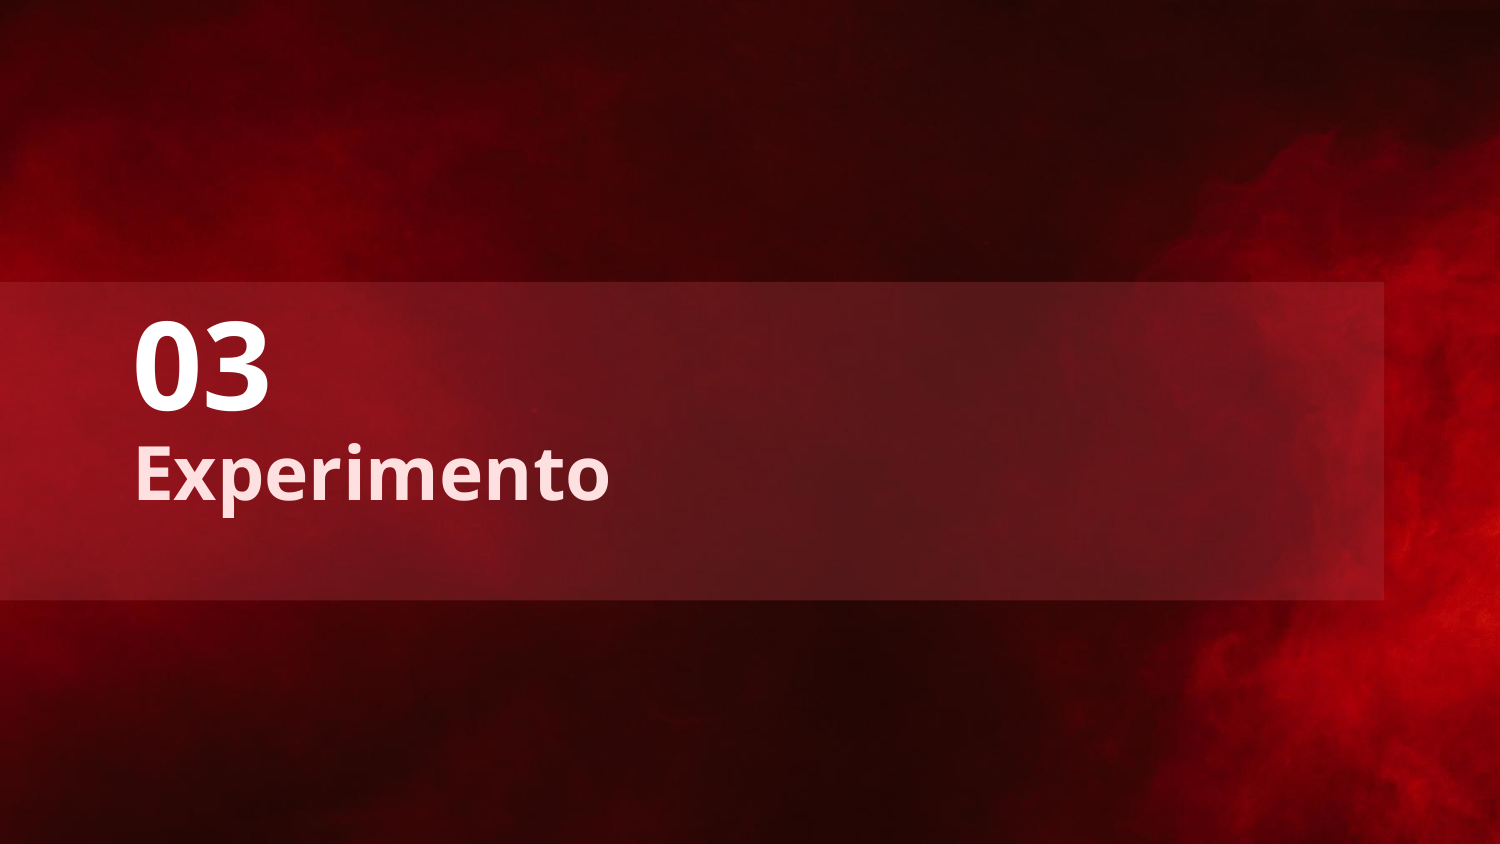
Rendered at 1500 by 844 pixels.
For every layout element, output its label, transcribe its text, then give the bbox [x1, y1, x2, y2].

title 03 [116, 290, 335, 431]
picture [0, 0, 1500, 844]
title Experimento [116, 431, 826, 521]
